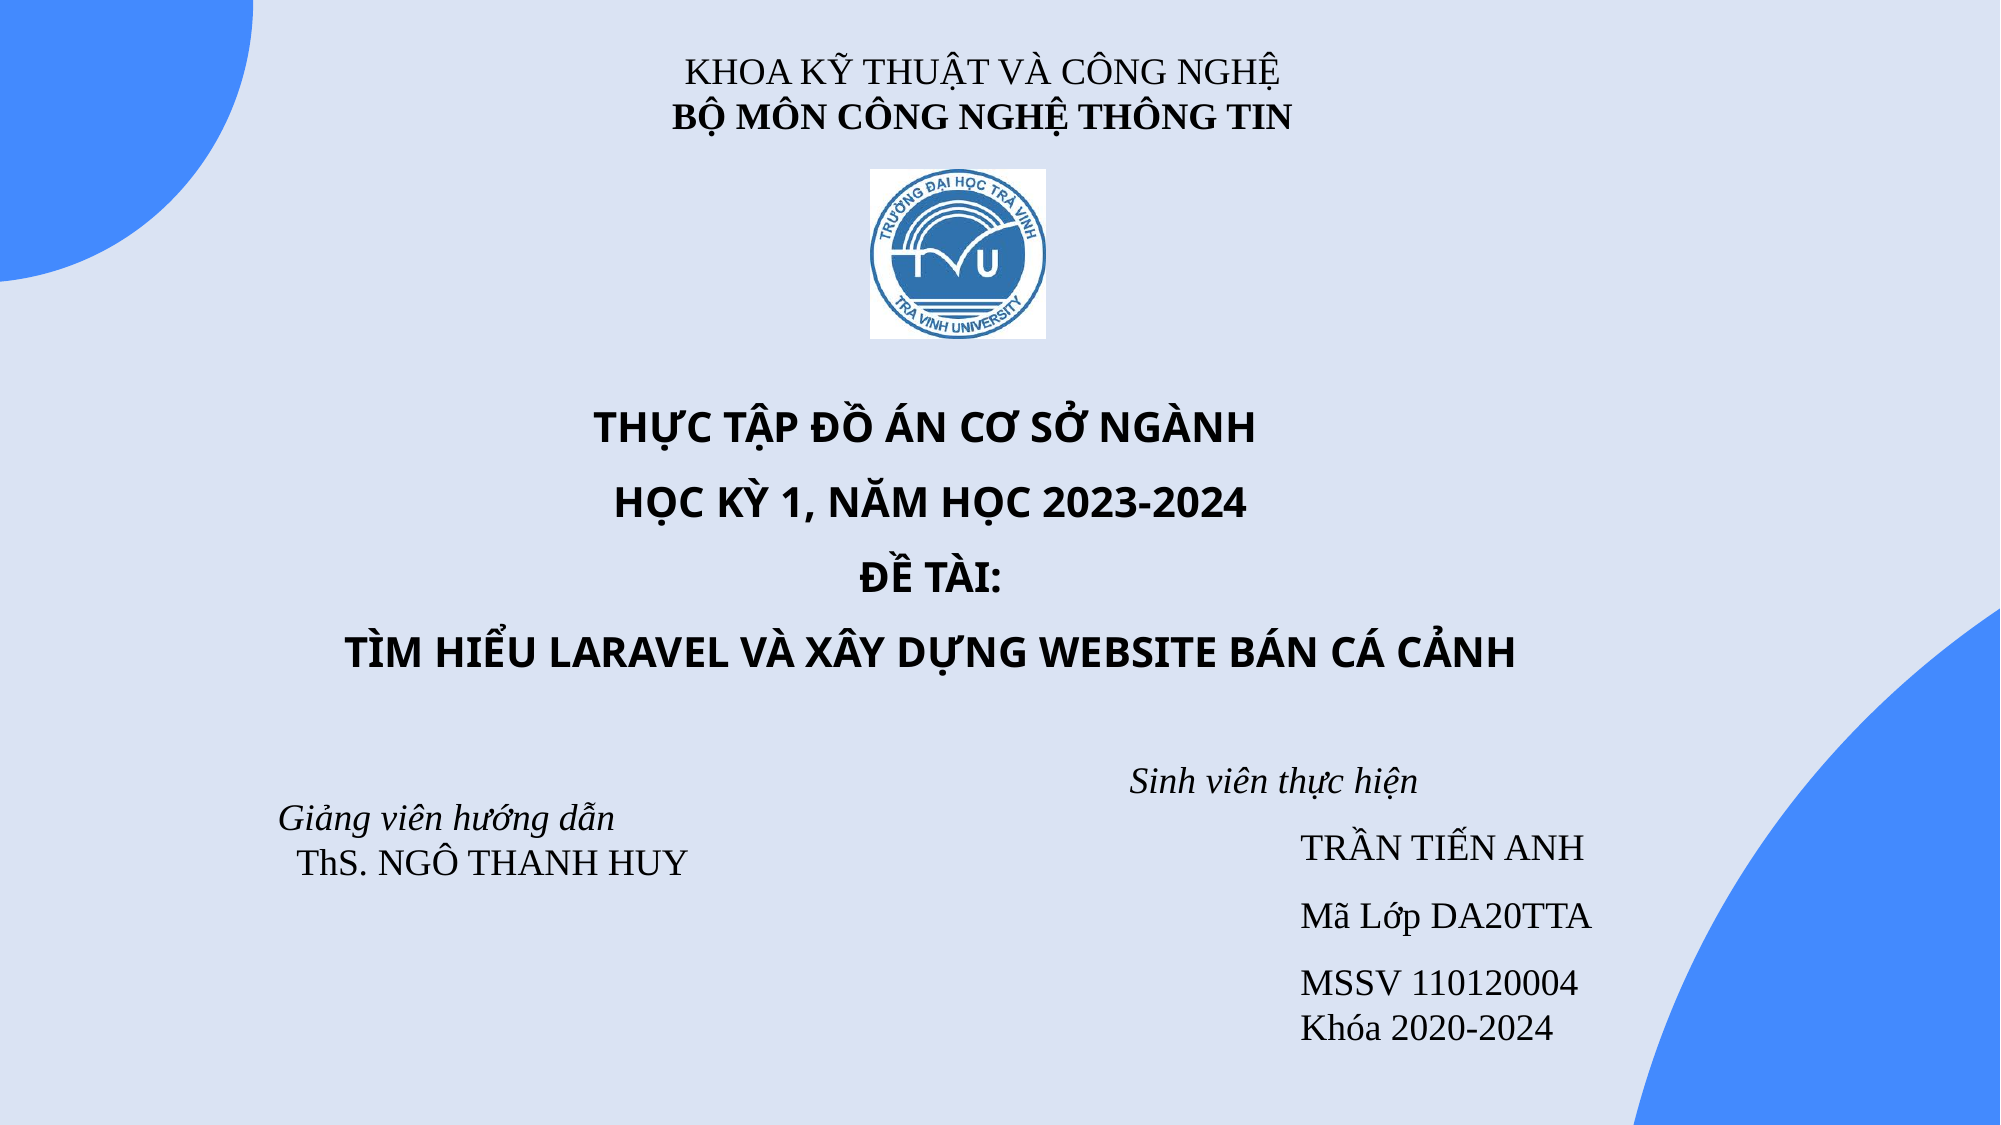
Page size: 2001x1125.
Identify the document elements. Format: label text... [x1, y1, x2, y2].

text_box [1632, 607, 2000, 1125]
picture [870, 169, 1046, 339]
text_box [0, 0, 255, 283]
text_box Giảng viên hướng dẫn ThS. NGÔ THANH HUY [253, 762, 743, 890]
text_box KHOA KỸ THUẬT VÀ CÔNG NGHỆ BỘ MÔN CÔNG NGHỆ THÔNG TIN [581, 39, 1385, 235]
text_box Sinh viên thực hiện TRẦN TIẾN ANH Mã Lớp DA20TTA MSSV 110120004 Khóa 2020-2024 [1114, 726, 1796, 1056]
text_box THỰC TẬP ĐỒ ÁN CƠ SỞ NGÀNH HỌC KỲ 1, NĂM HỌC 2023-2024 ĐỀ TÀI: TÌM HIỂU LARAVEL VÀ XÂY DỰNG WEBSITE BÁN CÁ CẢNH [0, 327, 1863, 684]
